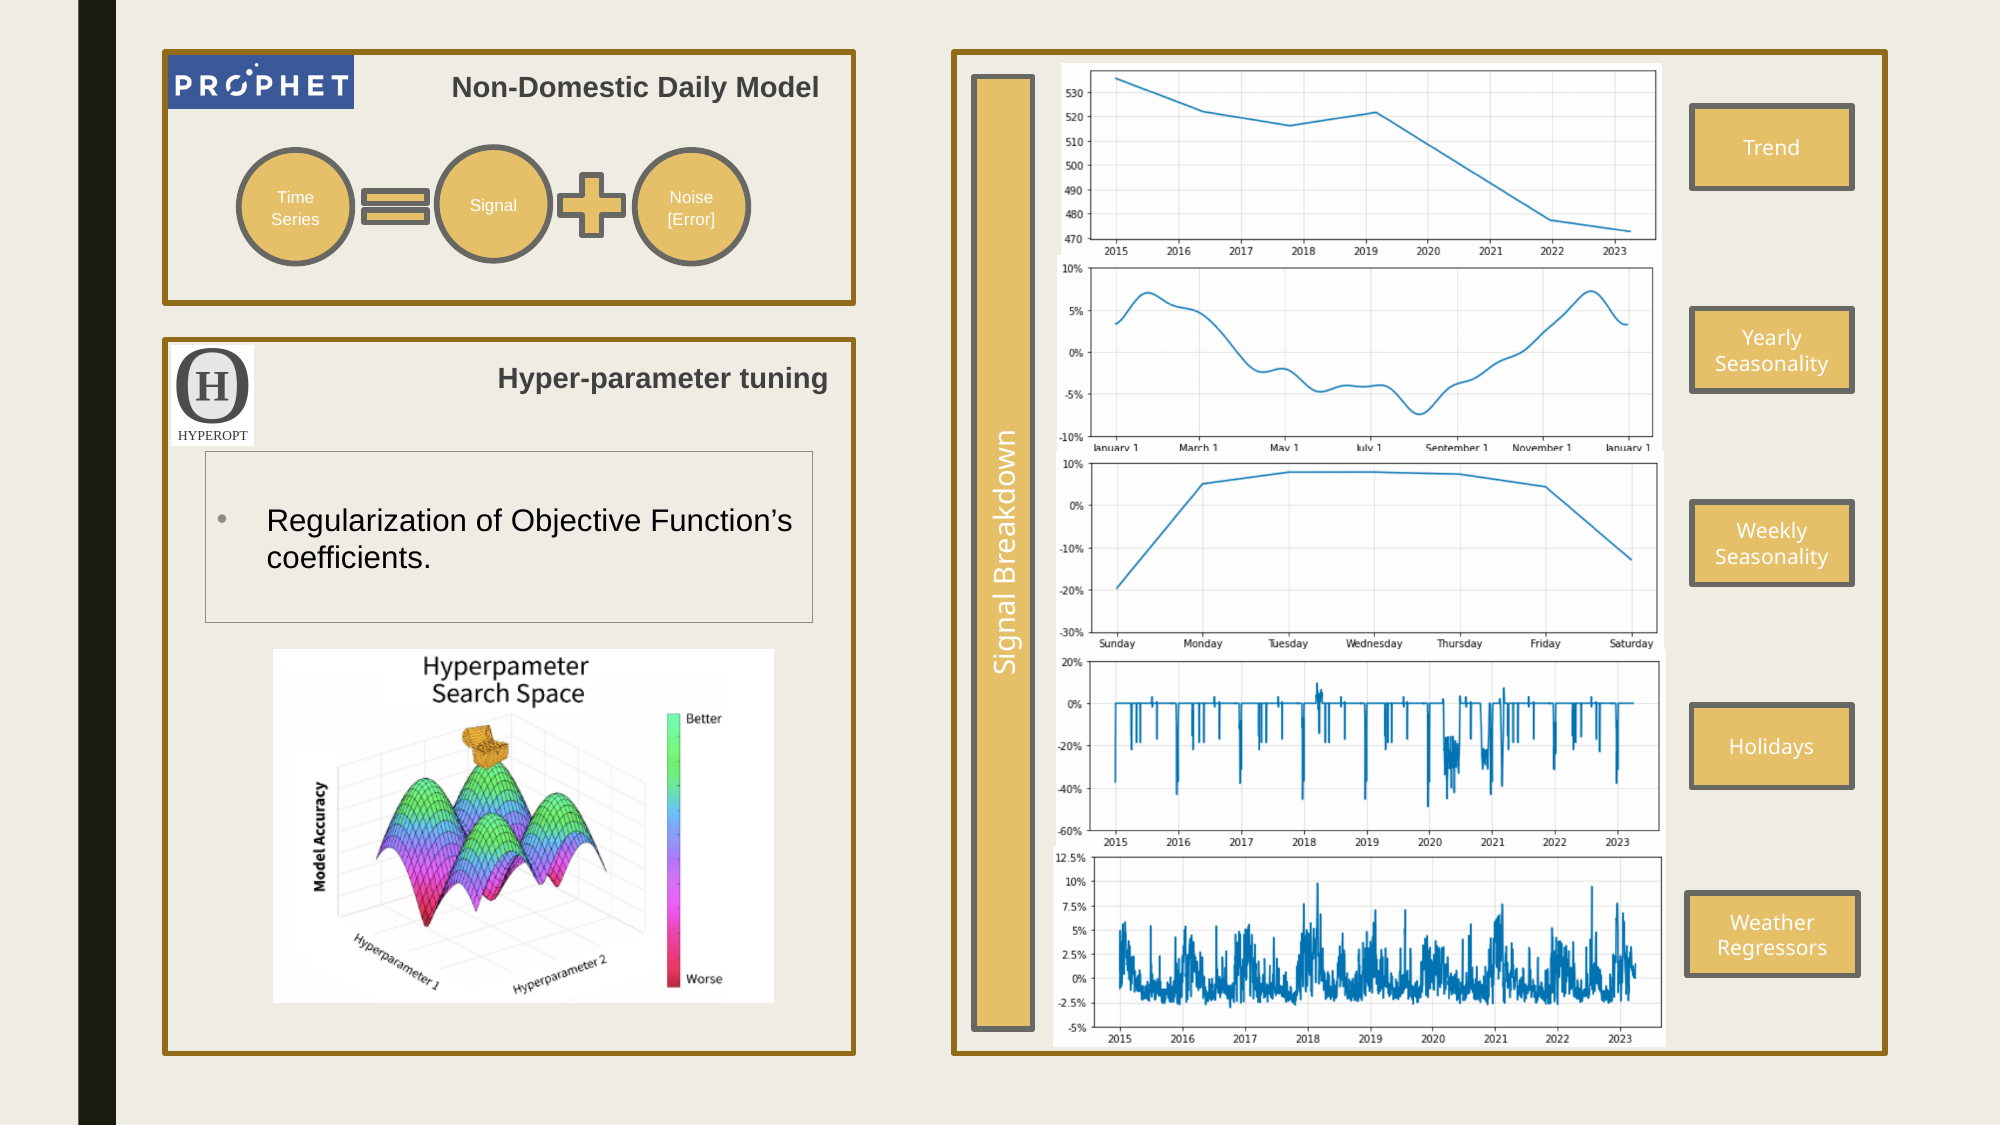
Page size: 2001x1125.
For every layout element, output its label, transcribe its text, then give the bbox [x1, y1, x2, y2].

picture [168, 55, 354, 109]
picture [171, 345, 254, 446]
text_box Non-Domestic Daily Model [420, 56, 852, 114]
picture [1053, 63, 1666, 1047]
text_box [162, 337, 856, 1056]
text_box [162, 49, 856, 306]
picture [273, 649, 774, 1003]
text_box [951, 49, 1888, 1056]
